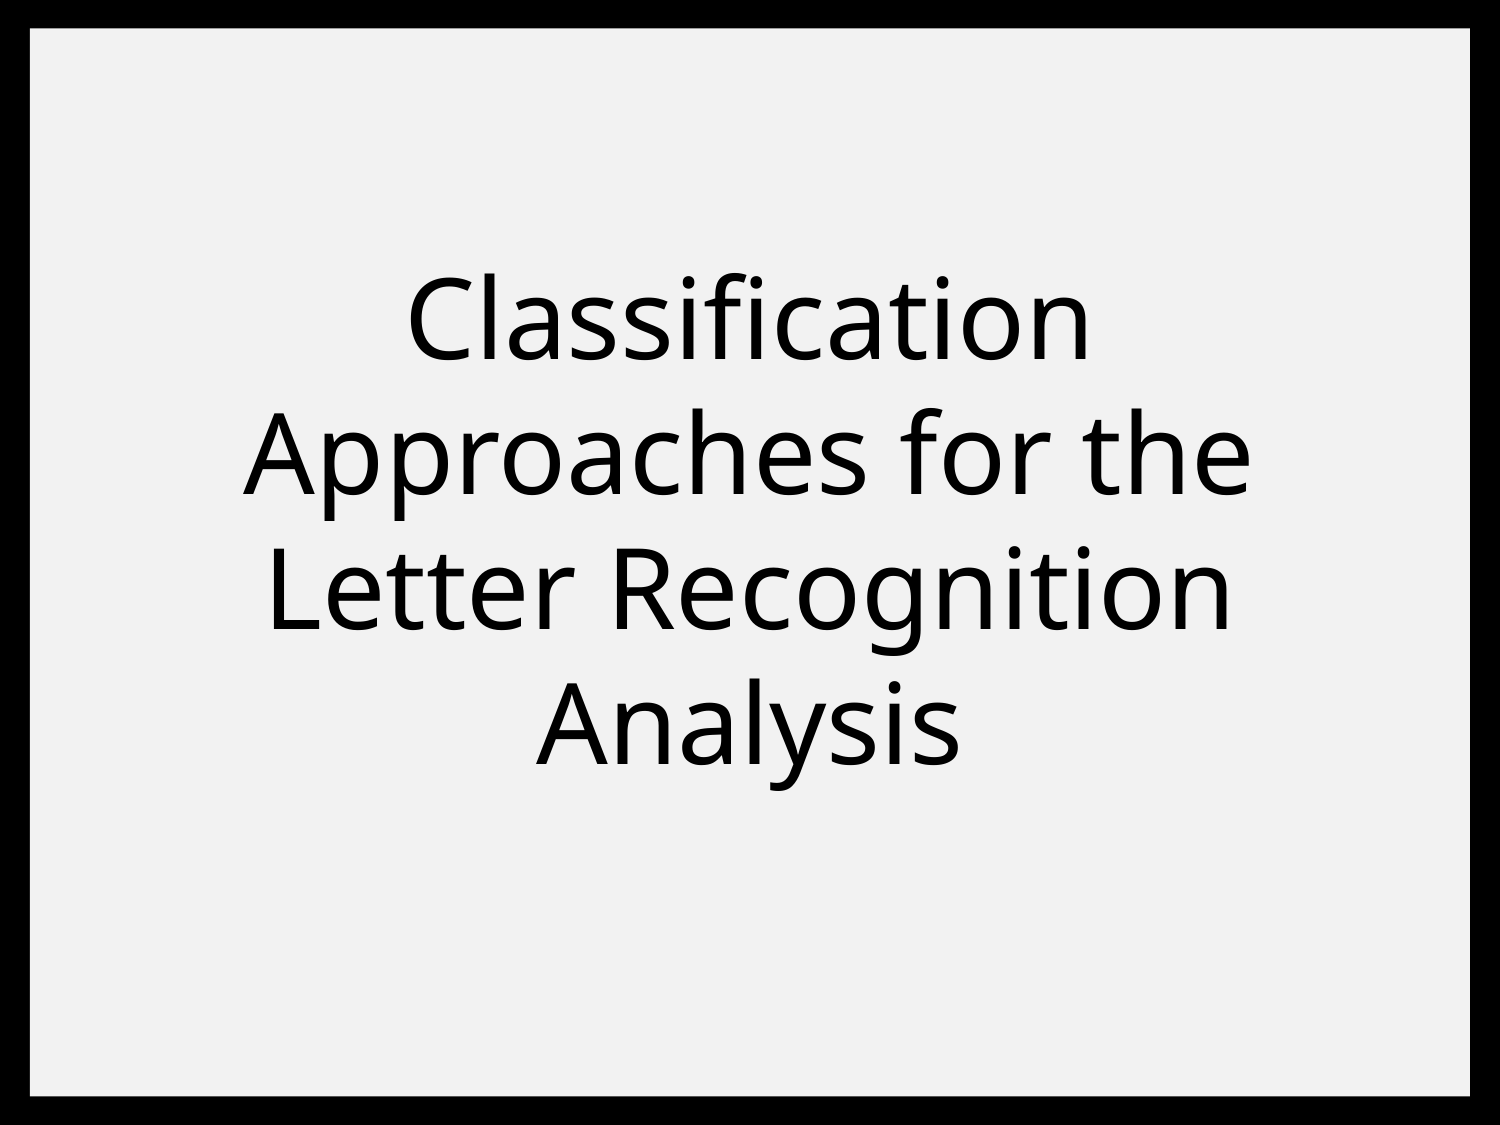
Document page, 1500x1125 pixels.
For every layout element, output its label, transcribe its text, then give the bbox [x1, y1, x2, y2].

title Classification Approaches for the Letter Recognition Analysis [147, 519, 1353, 795]
